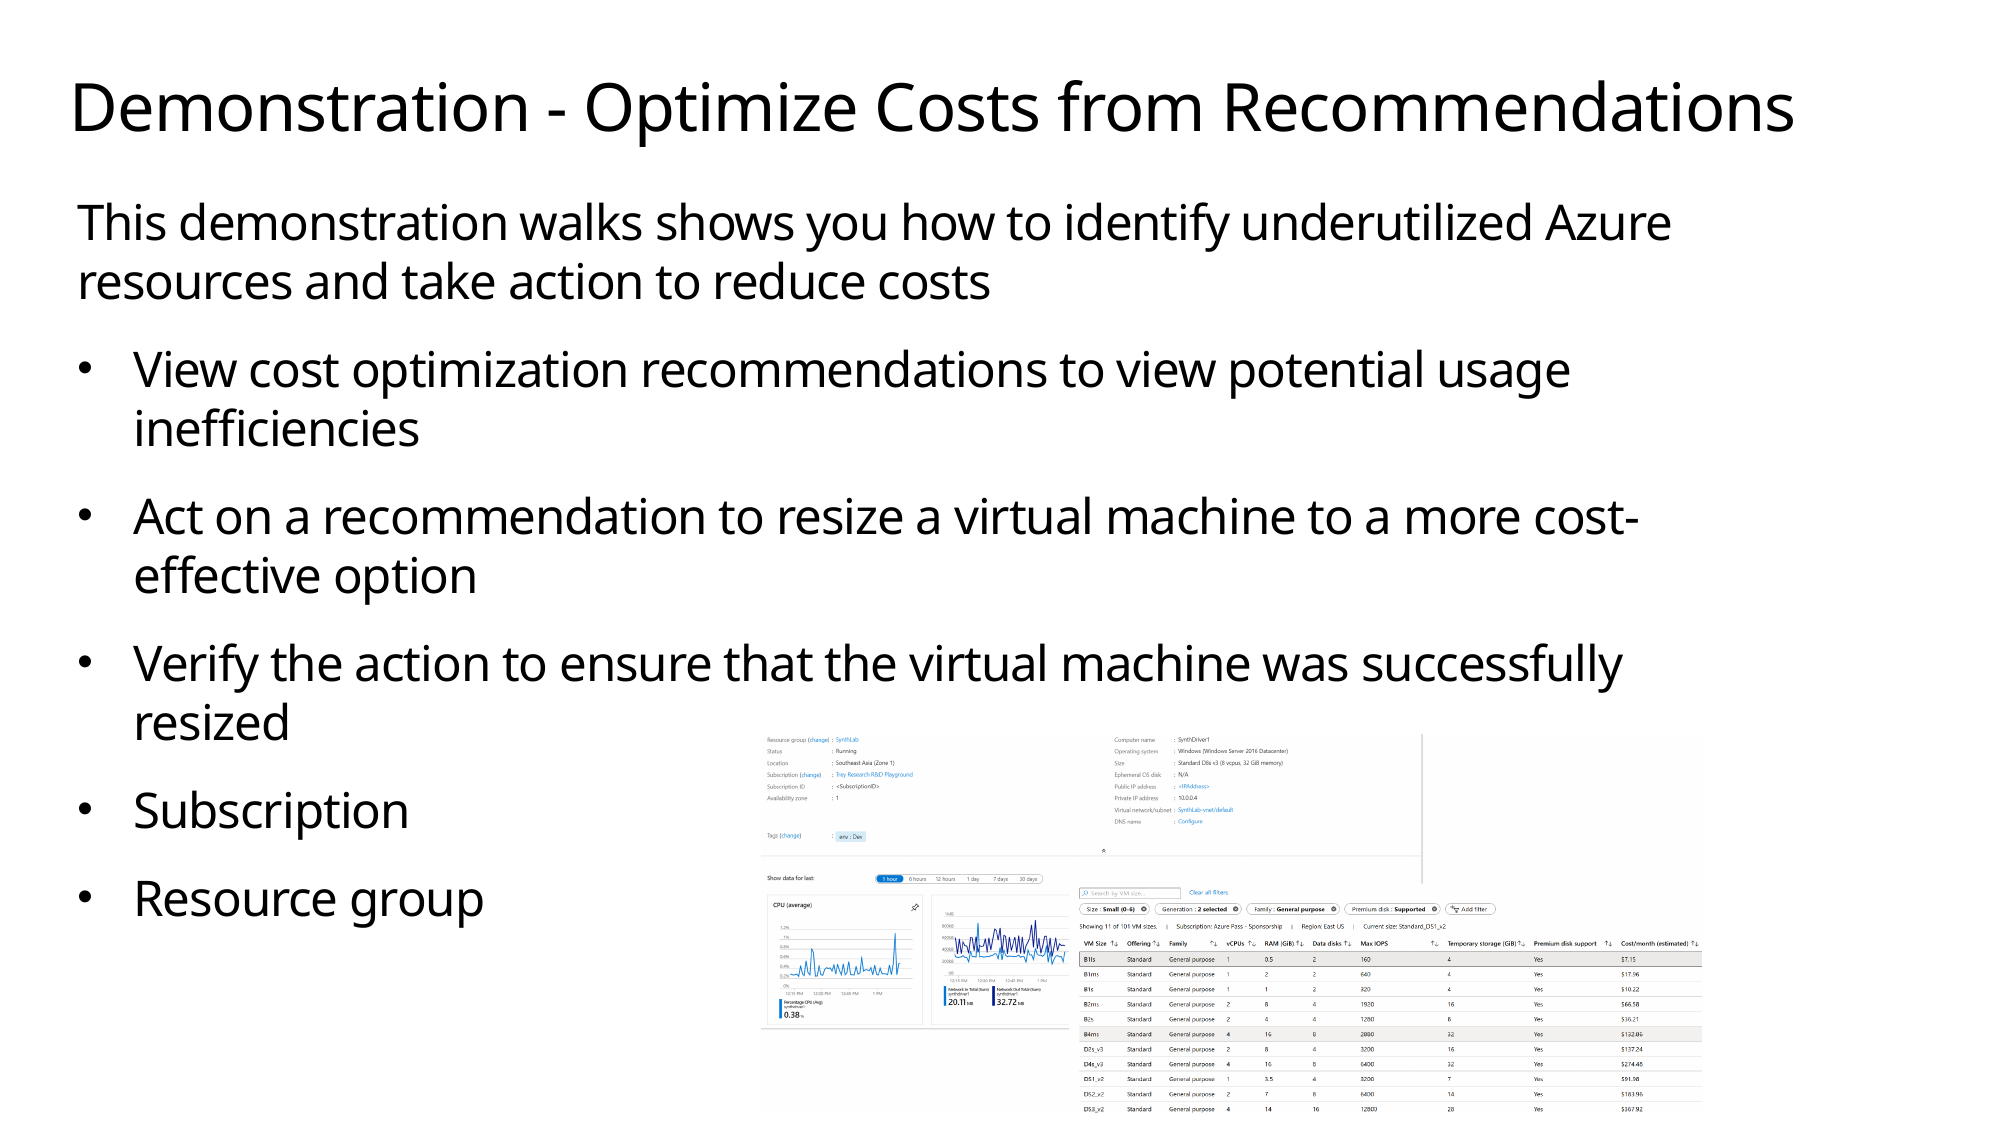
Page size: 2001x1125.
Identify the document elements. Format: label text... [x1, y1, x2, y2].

list This demonstration walks shows you how to identify underutilized Azure resources and take action to reduce costs View cost optimization recommendations to view potential usage inefficiencies Act on a recommendation to resize a virtual machine to a more cost-effective option Verify the action to ensure that the virtual machine was successfully resized Subscription Resource group [62, 183, 1763, 1017]
picture [761, 734, 1702, 1114]
title Demonstration - Optimize Costs from Recommendations [69, 58, 1931, 171]
